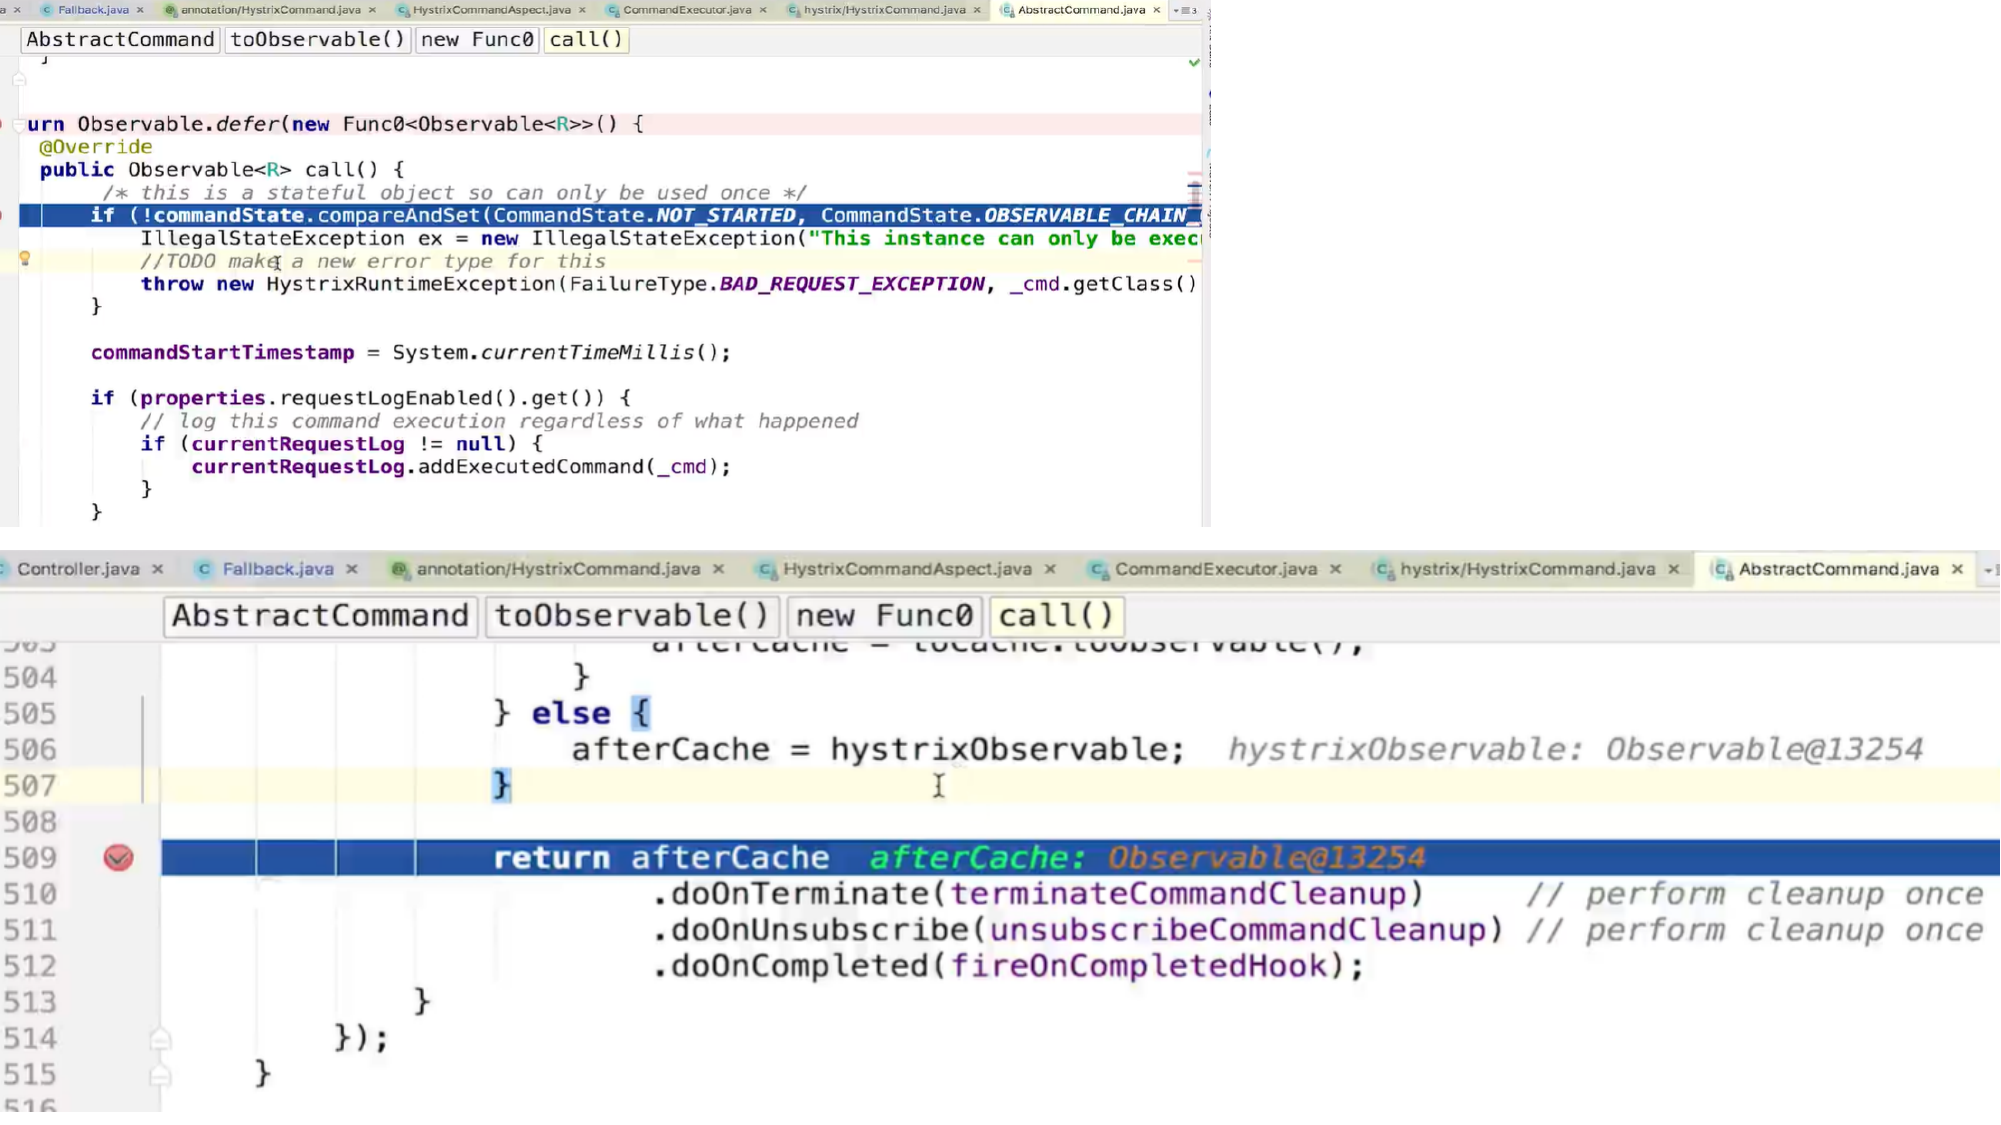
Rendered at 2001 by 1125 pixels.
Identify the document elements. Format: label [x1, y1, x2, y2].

picture [0, 550, 2000, 1112]
picture [0, 0, 1211, 527]
